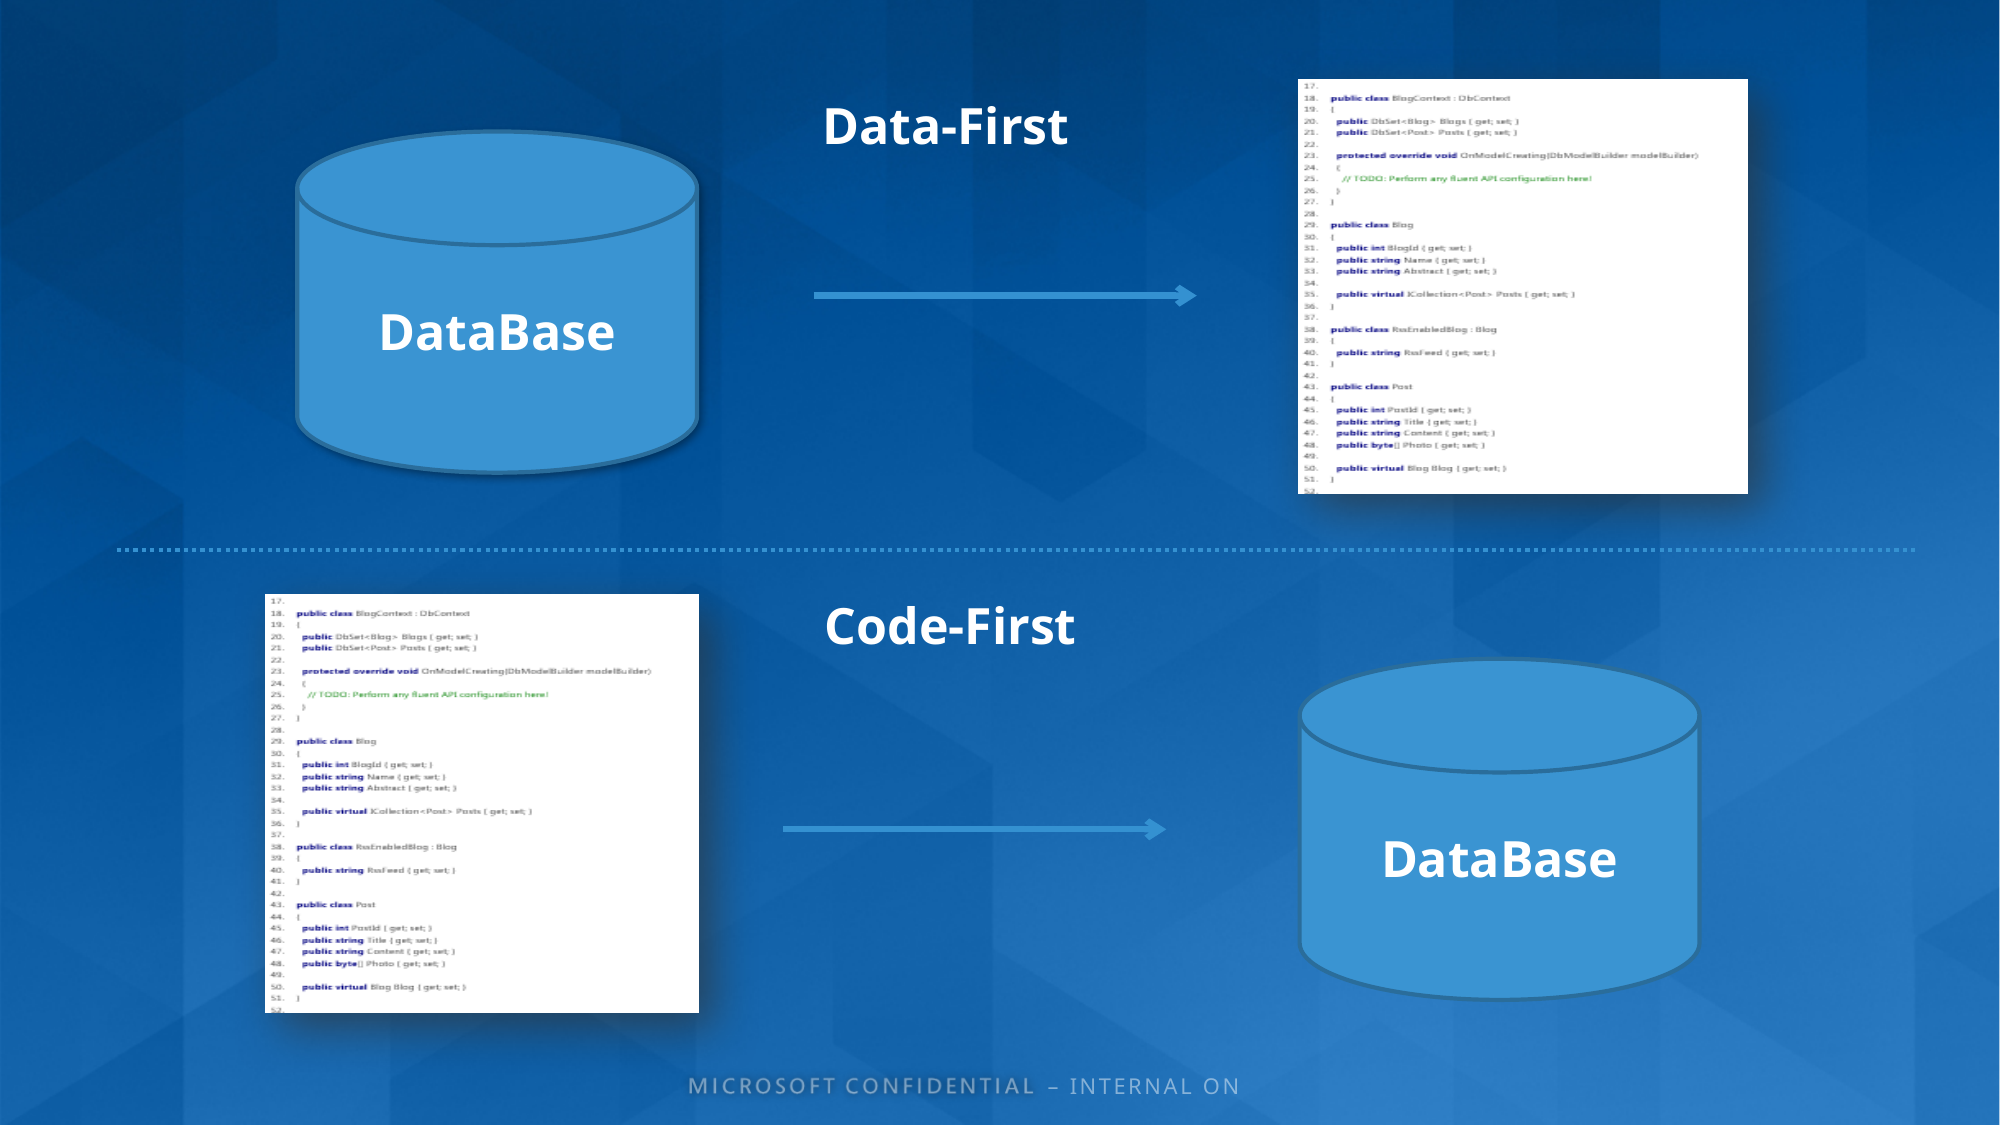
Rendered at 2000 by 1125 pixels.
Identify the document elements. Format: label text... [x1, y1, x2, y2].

picture [0, 0, 2000, 1125]
text_box Code-First [810, 587, 1092, 663]
text_box DataBase [295, 129, 700, 475]
text_box Data-First [807, 87, 1085, 163]
text_box DataBase [1297, 656, 1702, 1003]
